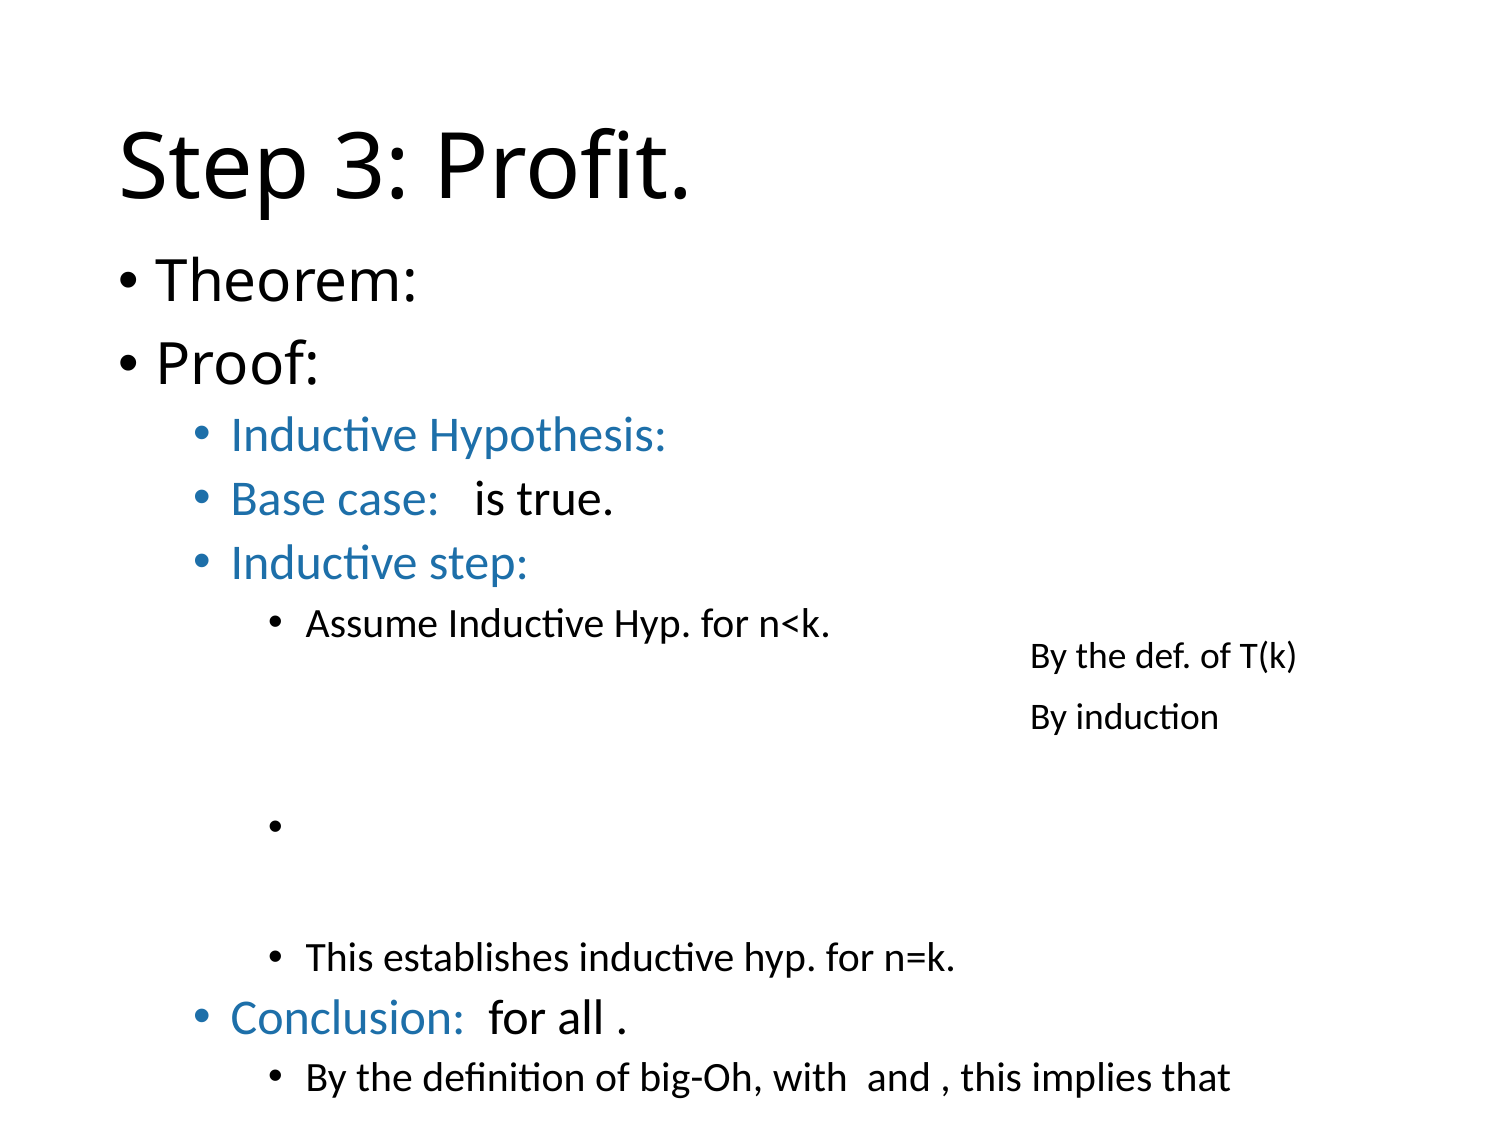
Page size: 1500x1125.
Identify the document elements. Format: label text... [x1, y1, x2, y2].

title Step 3: Profit. [103, 59, 1397, 278]
text_box By induction [1015, 684, 1448, 744]
text_box By the def. of T(k) [1015, 623, 1448, 684]
